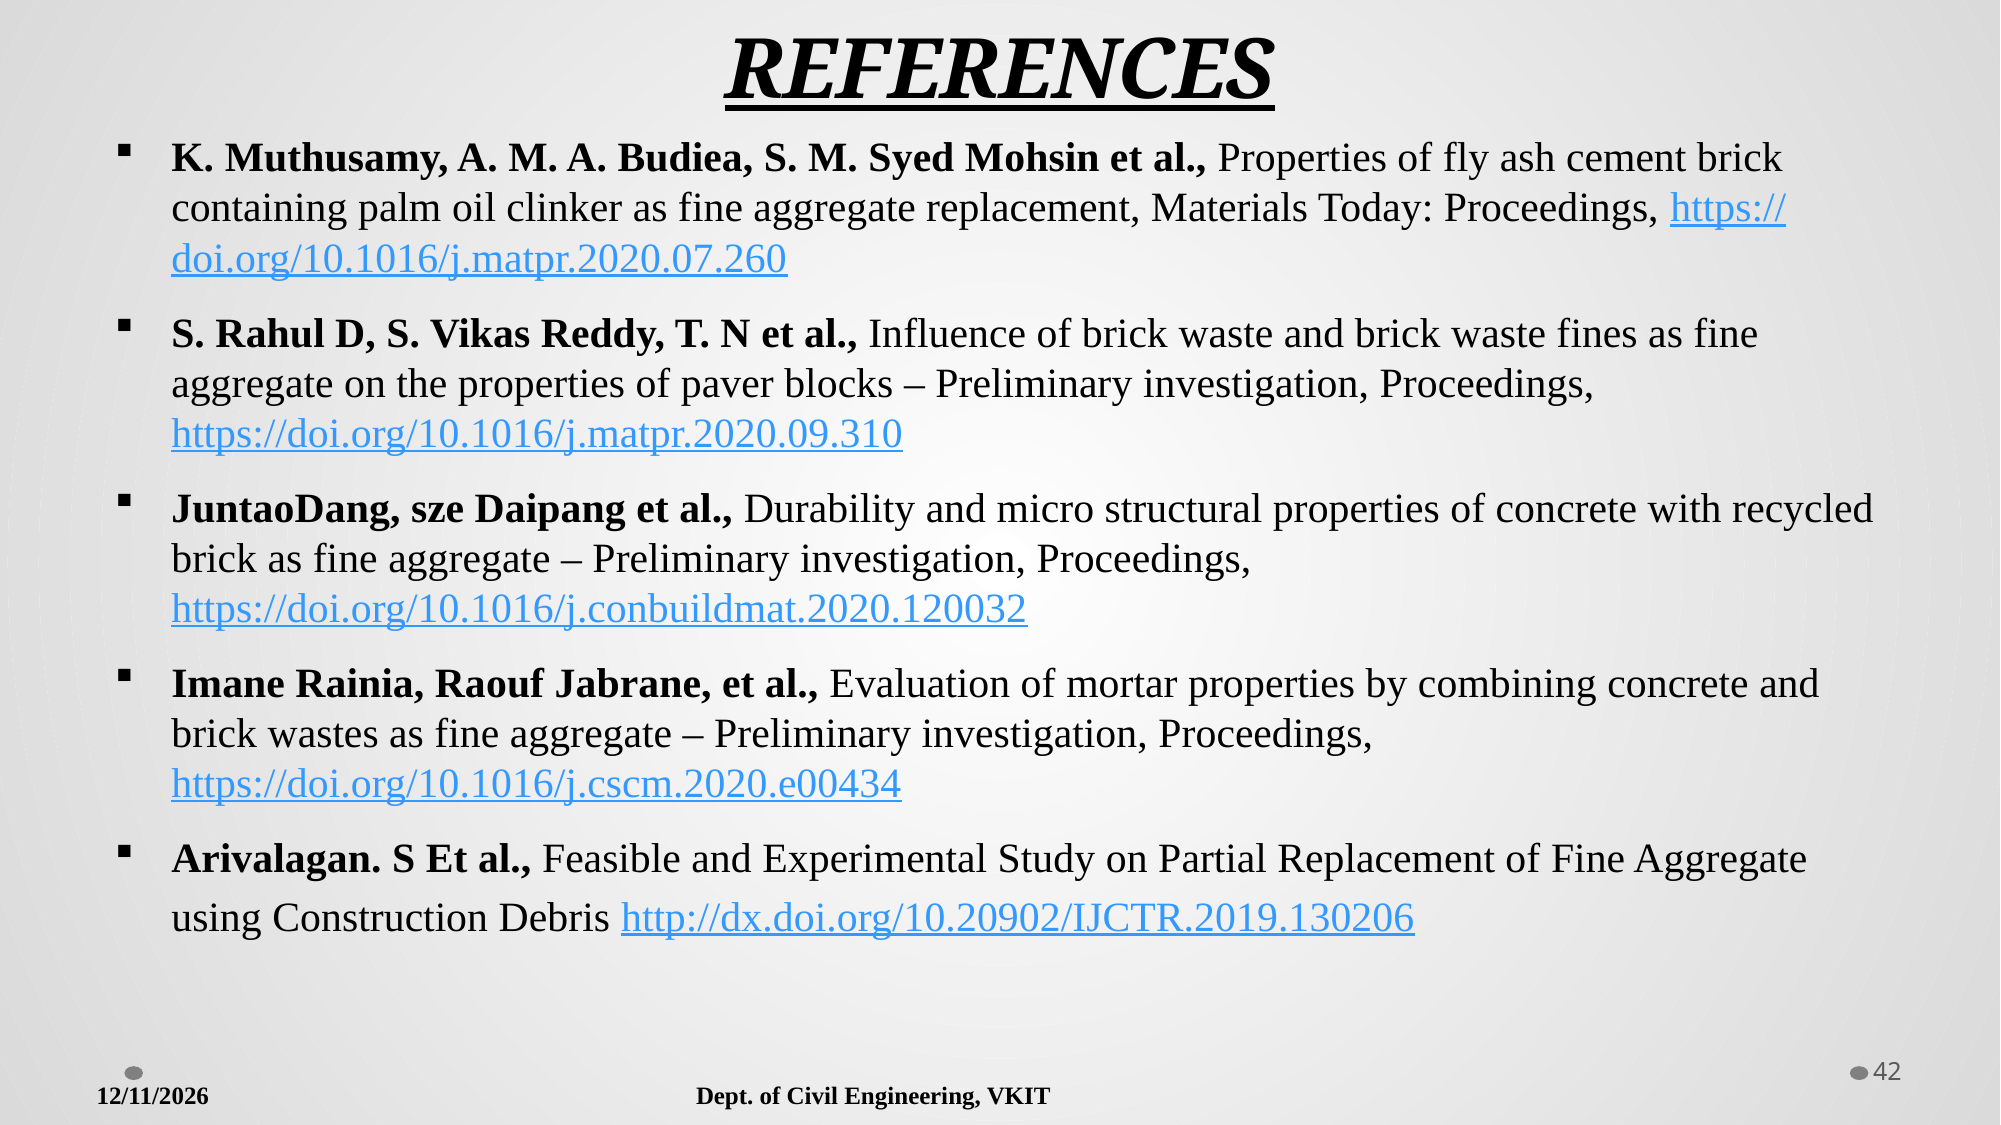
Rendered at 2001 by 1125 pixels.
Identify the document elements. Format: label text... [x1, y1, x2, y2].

slide_number 42 [1868, 1042, 1992, 1103]
list K. Muthusamy, A. M. A. Budiea, S. M. Syed Mohsin et al., Properties of fly ash cement brick containing palm oil clinker as fine aggregate replacement, Materials Today: Proceedings, https://doi.org/10.1016/j.matpr.2020.07.260 S. Rahul D, S. Vikas Reddy, T. N et al., Influence of brick waste and brick waste fines as fine aggregate on the properties of paver blocks – Preliminary investigation, Proceedings, https://doi.org/10.1016/j.matpr.2020.09.310 JuntaoDang, sze Daipang et al., Durability and micro structural properties of concrete with recycled brick as fine aggregate – Preliminary investigation, Proceedings, https://doi.org/10.1016/j.conbuildmat.2020.120032 Imane Rainia, Raouf Jabrane, et al., Evaluation of mortar properties by combining concrete and brick wastes as fine aggregate – Preliminary investigation, Proceedings, https://doi.org/10.1016/j.cscm.2020.e00434 Arivalagan. S Et al., Feasible and Experimental Study on Partial Replacement of Fine Aggregate using Construction Debris http://dx.doi.org/10.20902/IJCTR.2019.130206 [99, 122, 1900, 1043]
title REFERENCES [99, 0, 1900, 122]
footer Dept. of Civil Engineering, VKIT [688, 1065, 1312, 1125]
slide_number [46, 1065, 217, 1125]
